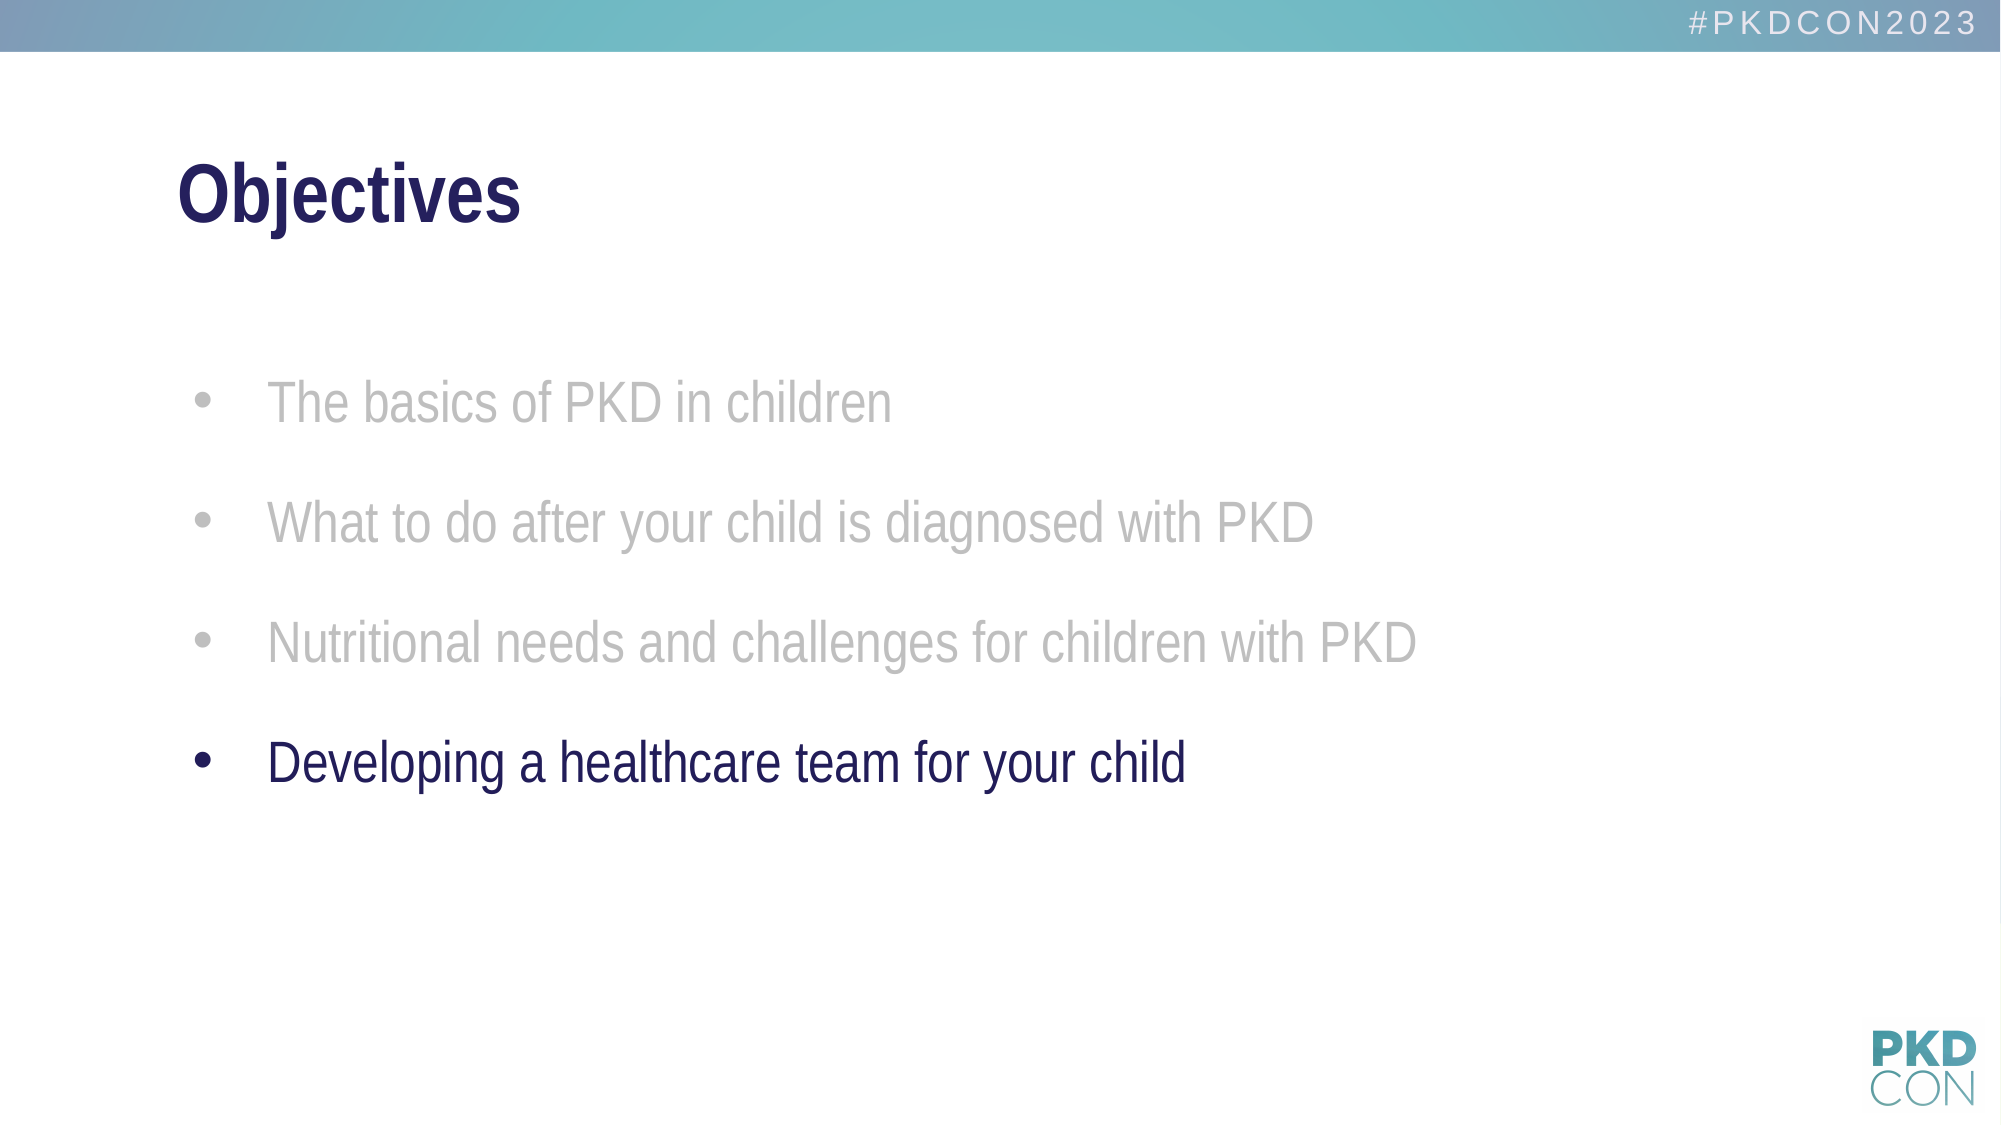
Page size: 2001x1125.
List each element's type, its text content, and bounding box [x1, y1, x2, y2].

text_box The basics of PKD in children What to do after your child is diagnosed with PKD Nutritional needs and challenges for children with PKD Developing a healthcare team for your child [177, 356, 1782, 802]
picture [1862, 1017, 1985, 1113]
picture [0, 0, 2001, 51]
text_box Objectives [162, 116, 1841, 276]
